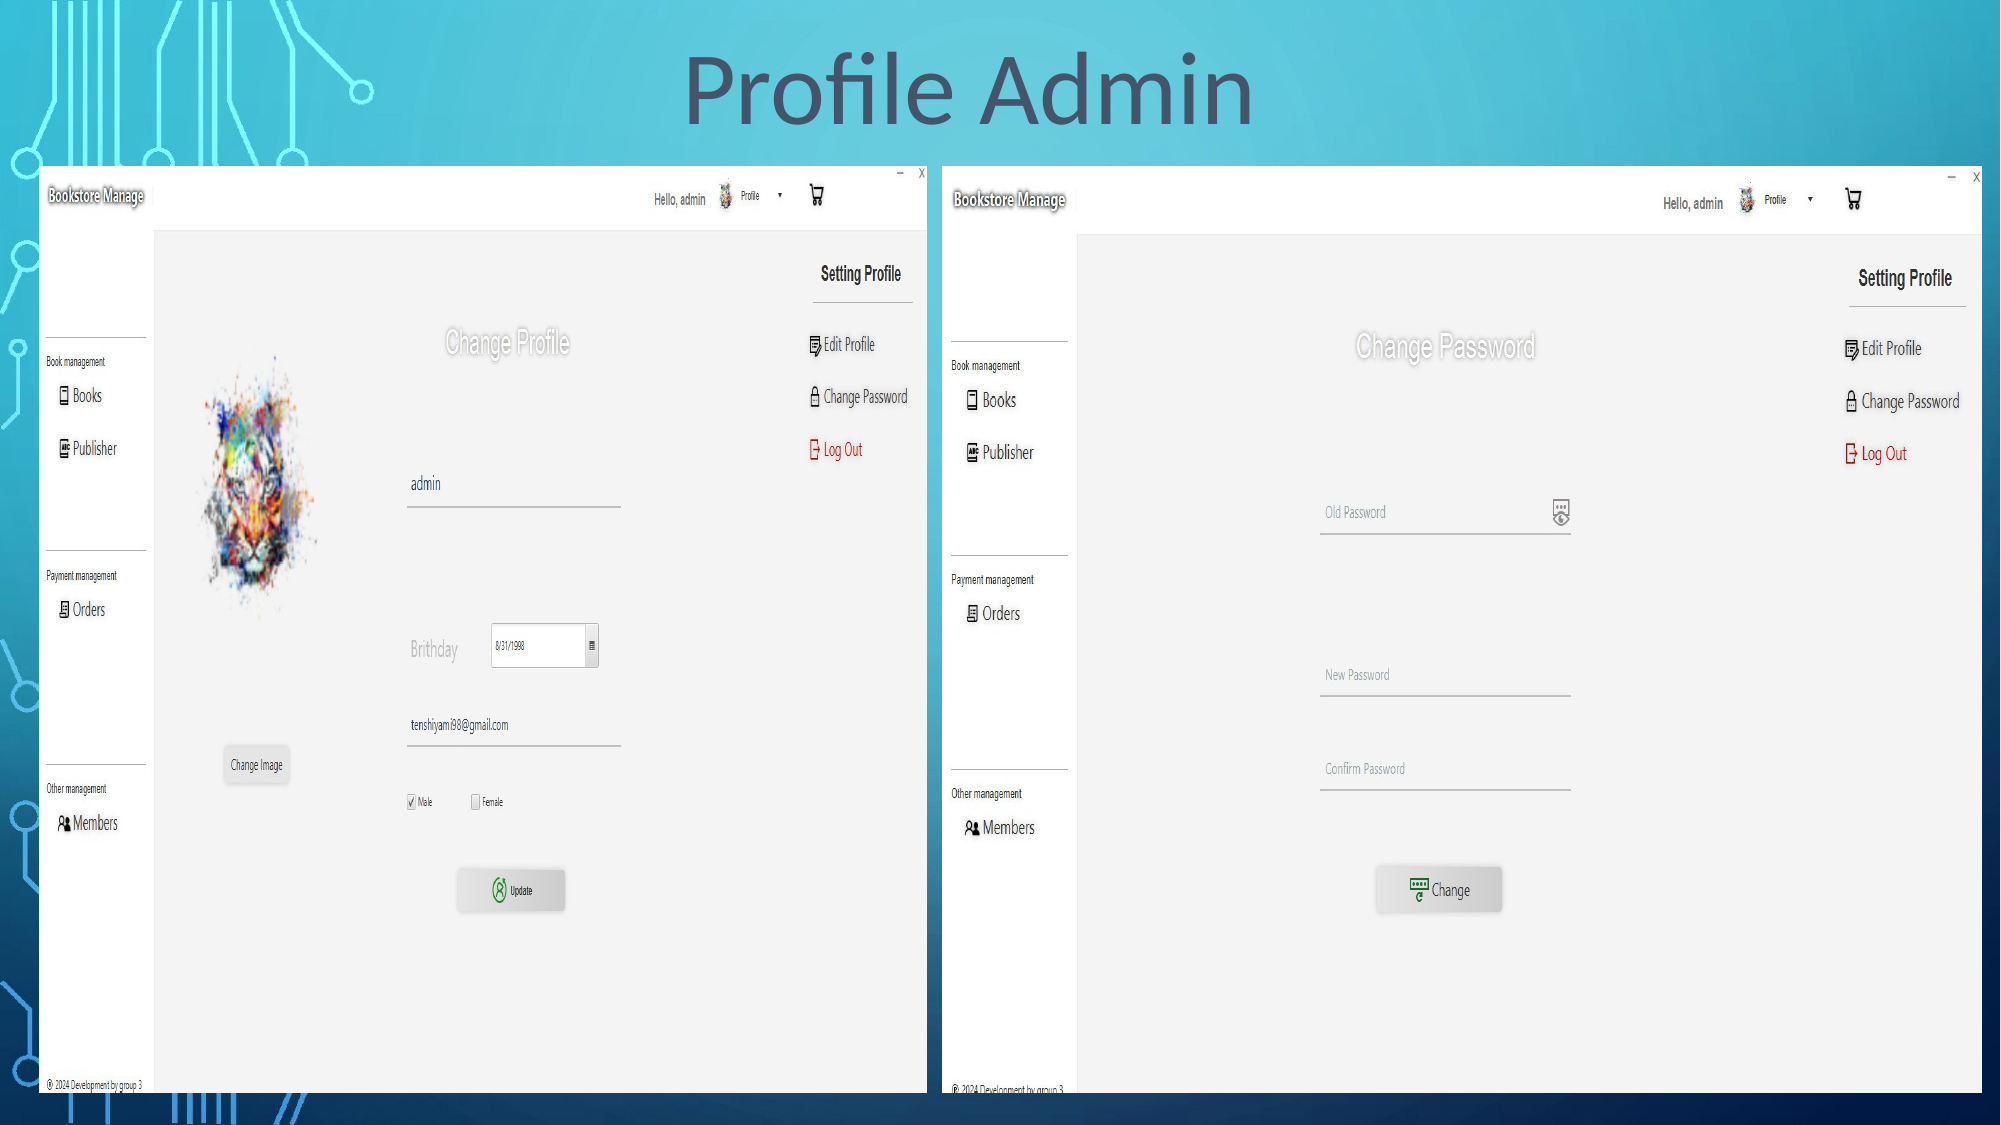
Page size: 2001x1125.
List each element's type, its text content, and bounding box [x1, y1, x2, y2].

picture [0, 0, 2001, 1125]
text_box Profile Admin [0, 0, 1982, 165]
